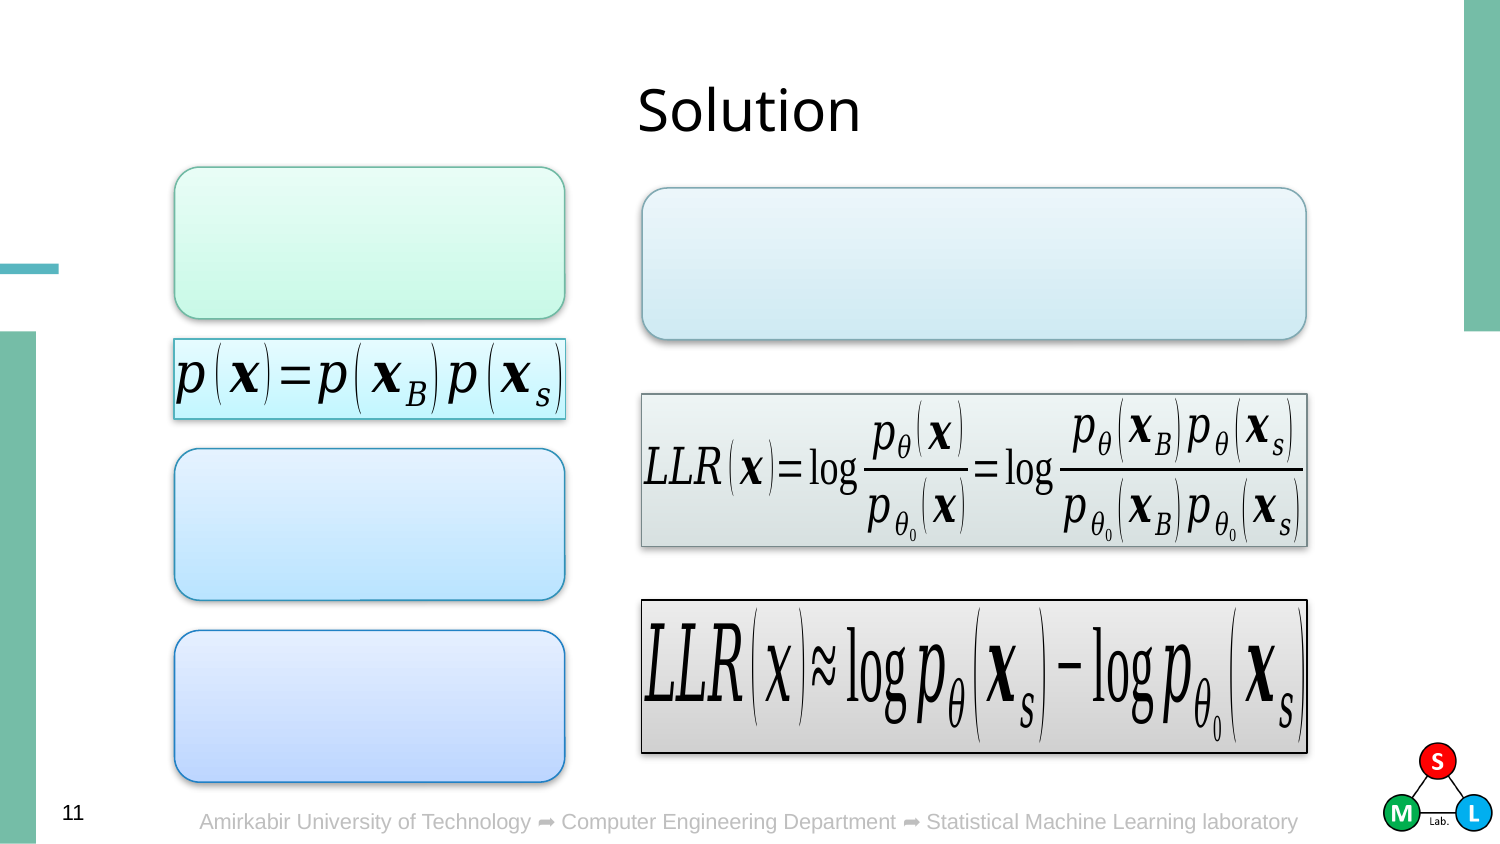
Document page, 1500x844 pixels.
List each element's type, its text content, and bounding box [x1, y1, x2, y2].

picture [1374, 737, 1500, 833]
title Solution [124, 61, 1376, 156]
